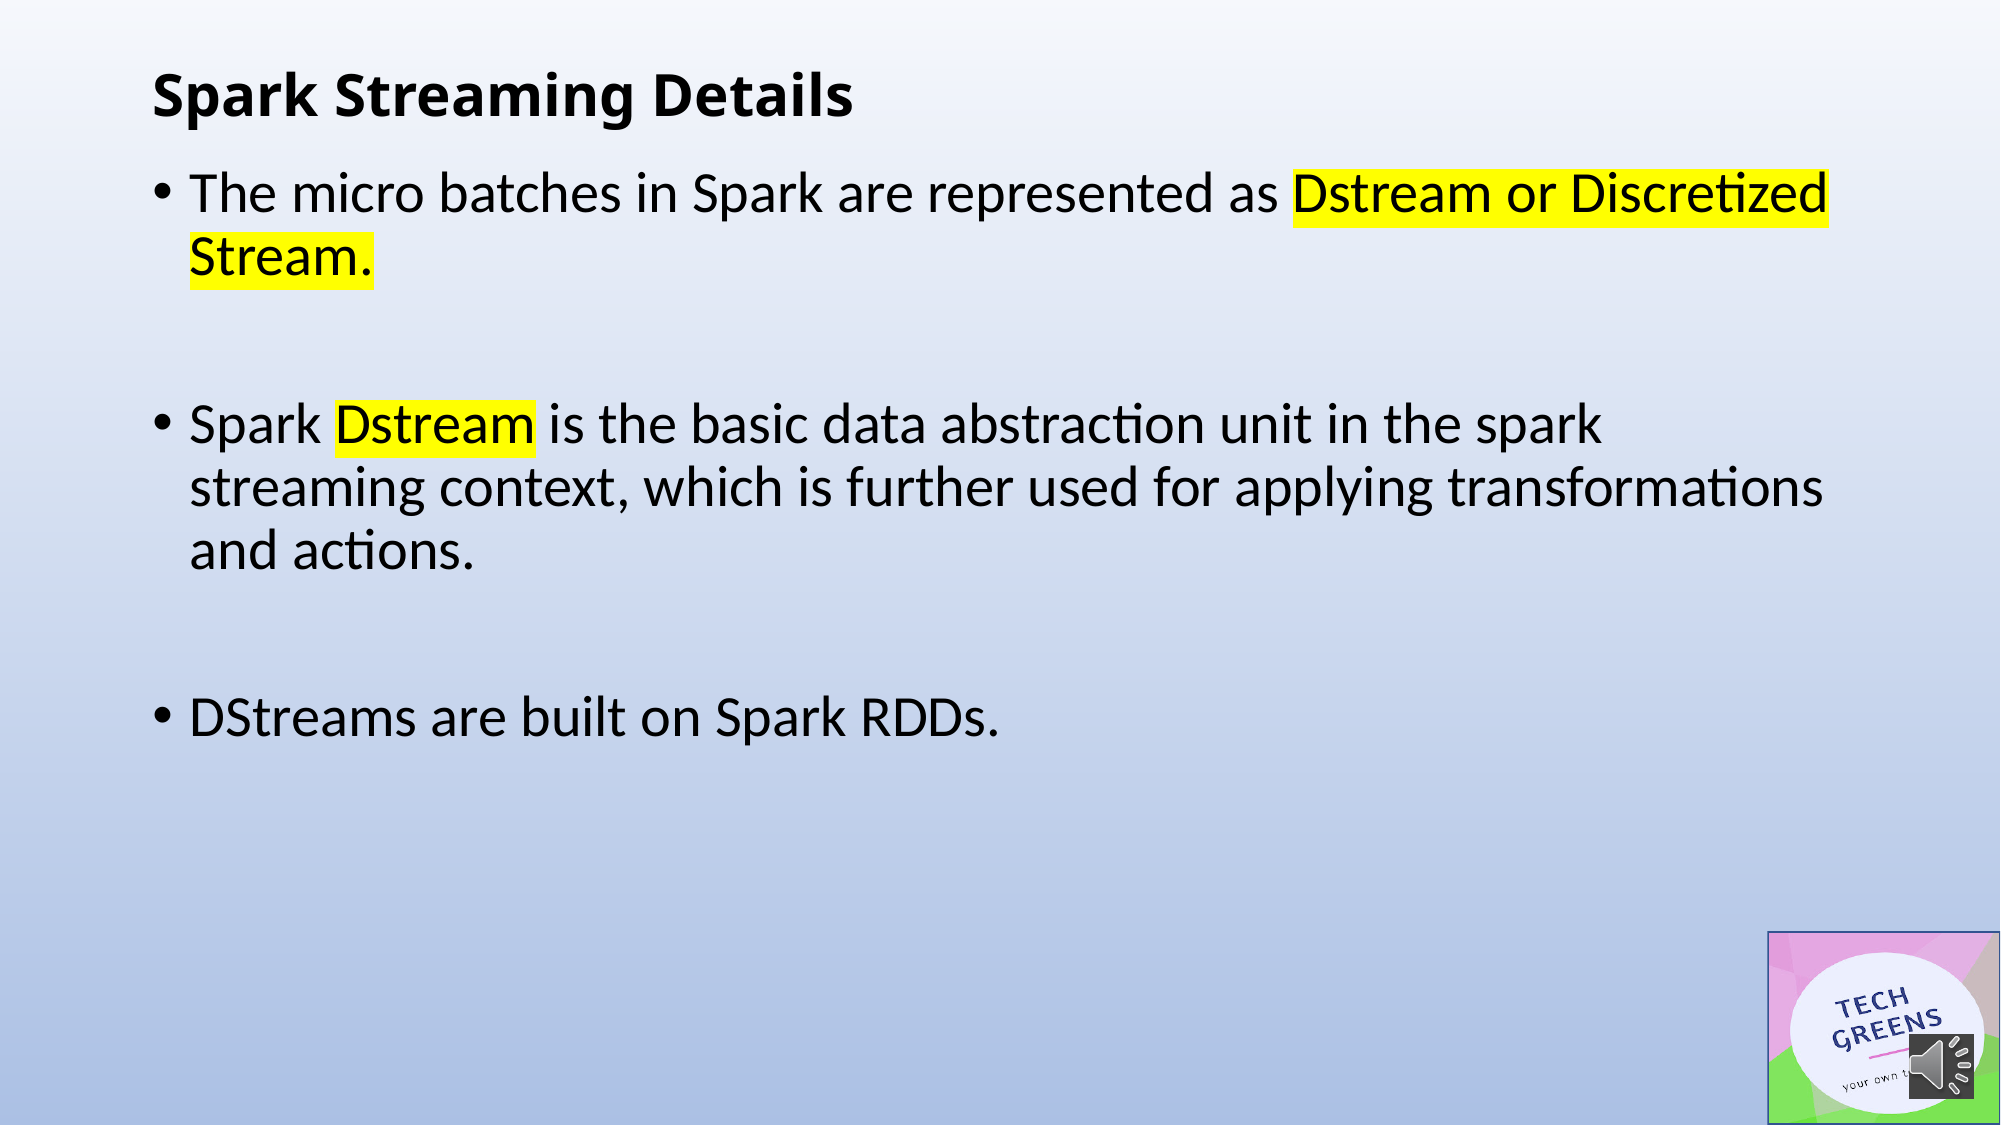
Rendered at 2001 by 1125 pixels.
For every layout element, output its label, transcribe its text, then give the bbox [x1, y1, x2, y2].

title Spark Streaming Details [137, 59, 1863, 135]
picture [1769, 933, 1999, 1123]
list The micro batches in Spark are represented as Dstream or Discretized Stream. Spark Dstream is the basic data abstraction unit in the spark streaming context, which is further used for applying transformations and actions. DStreams are built on Spark RDDs. [137, 155, 1863, 1014]
